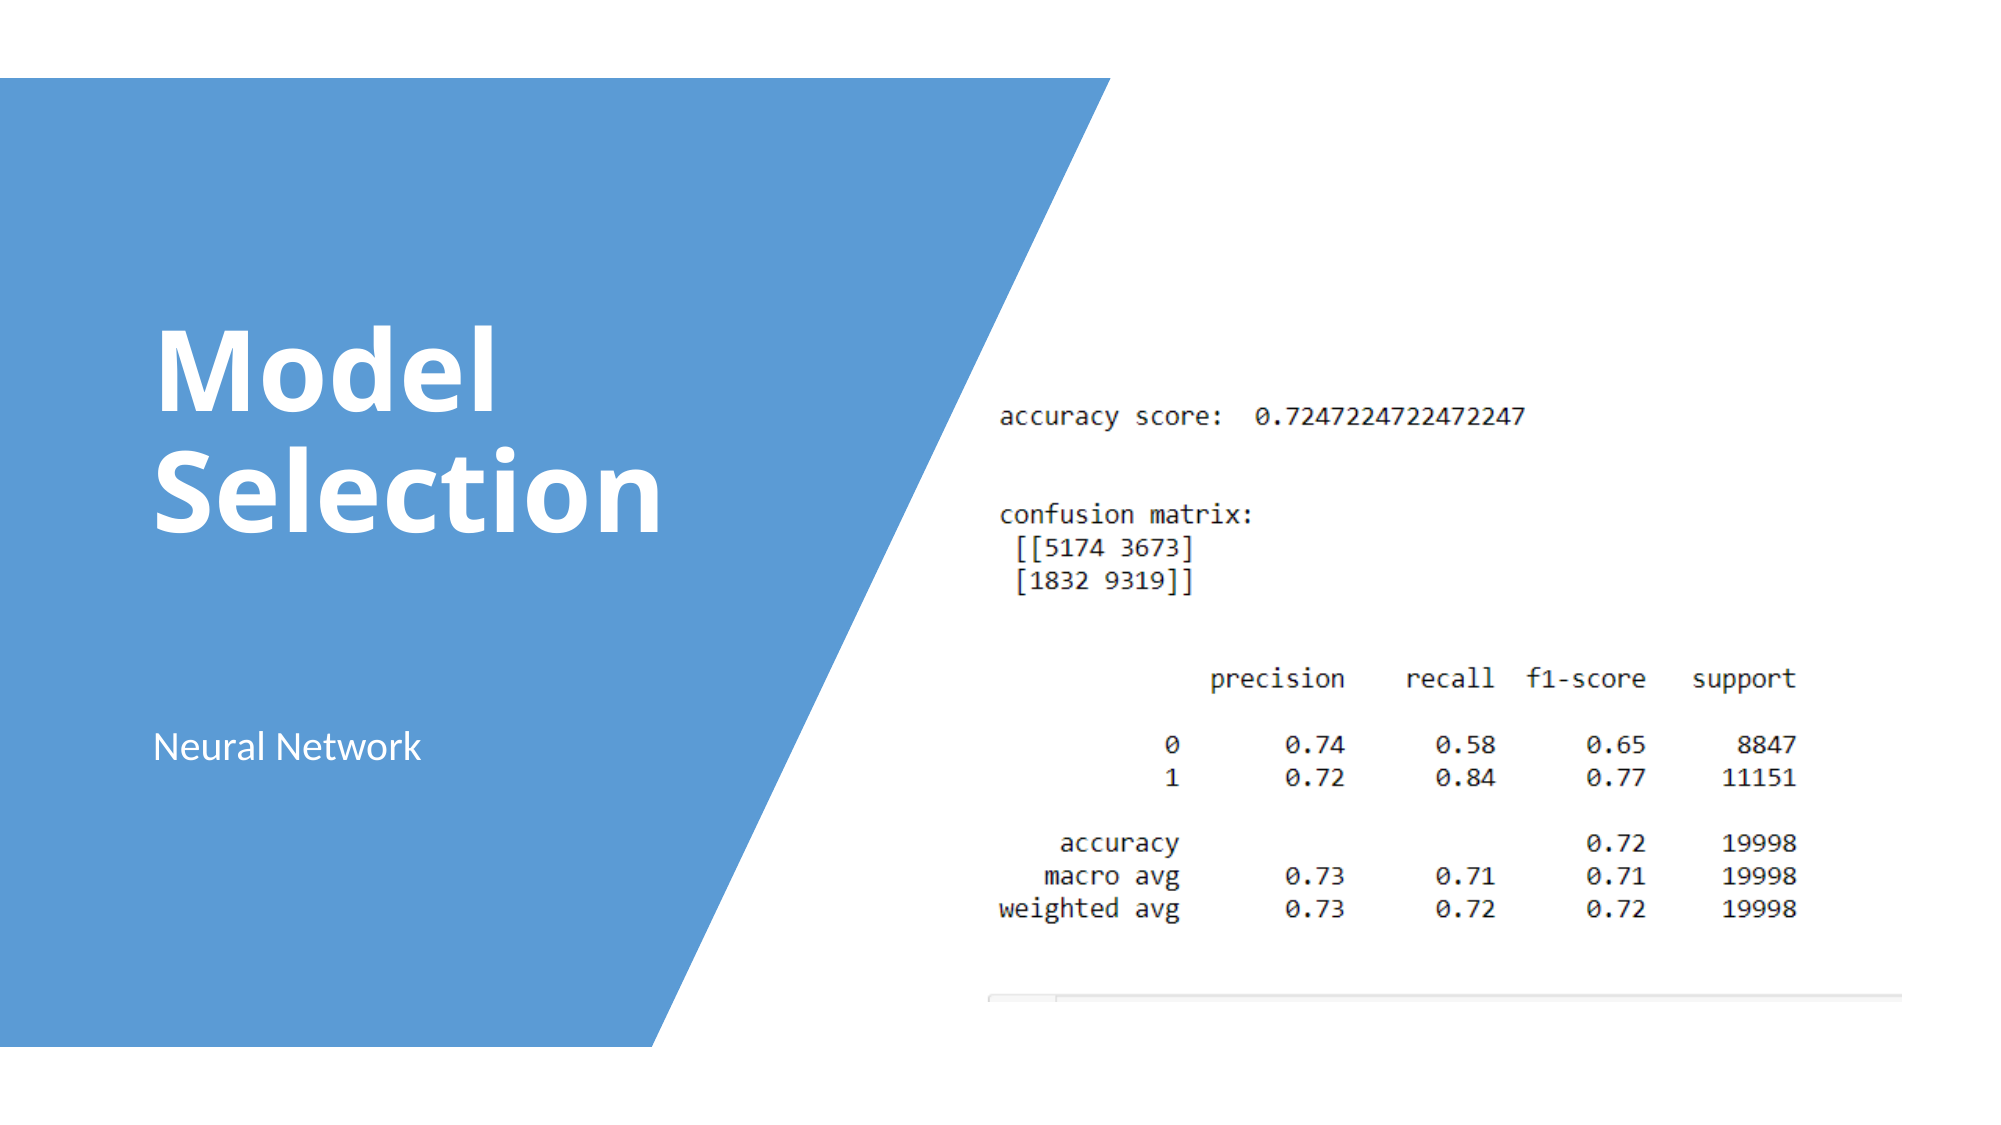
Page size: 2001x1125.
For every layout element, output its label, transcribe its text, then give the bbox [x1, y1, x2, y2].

subtitle Neural Network [138, 717, 185, 854]
text_box [185, 184, 1686, 576]
text_box [0, 77, 1113, 1048]
text_box [185, 590, 968, 863]
title Model Selection [138, 271, 831, 700]
picture [968, 397, 1902, 1002]
